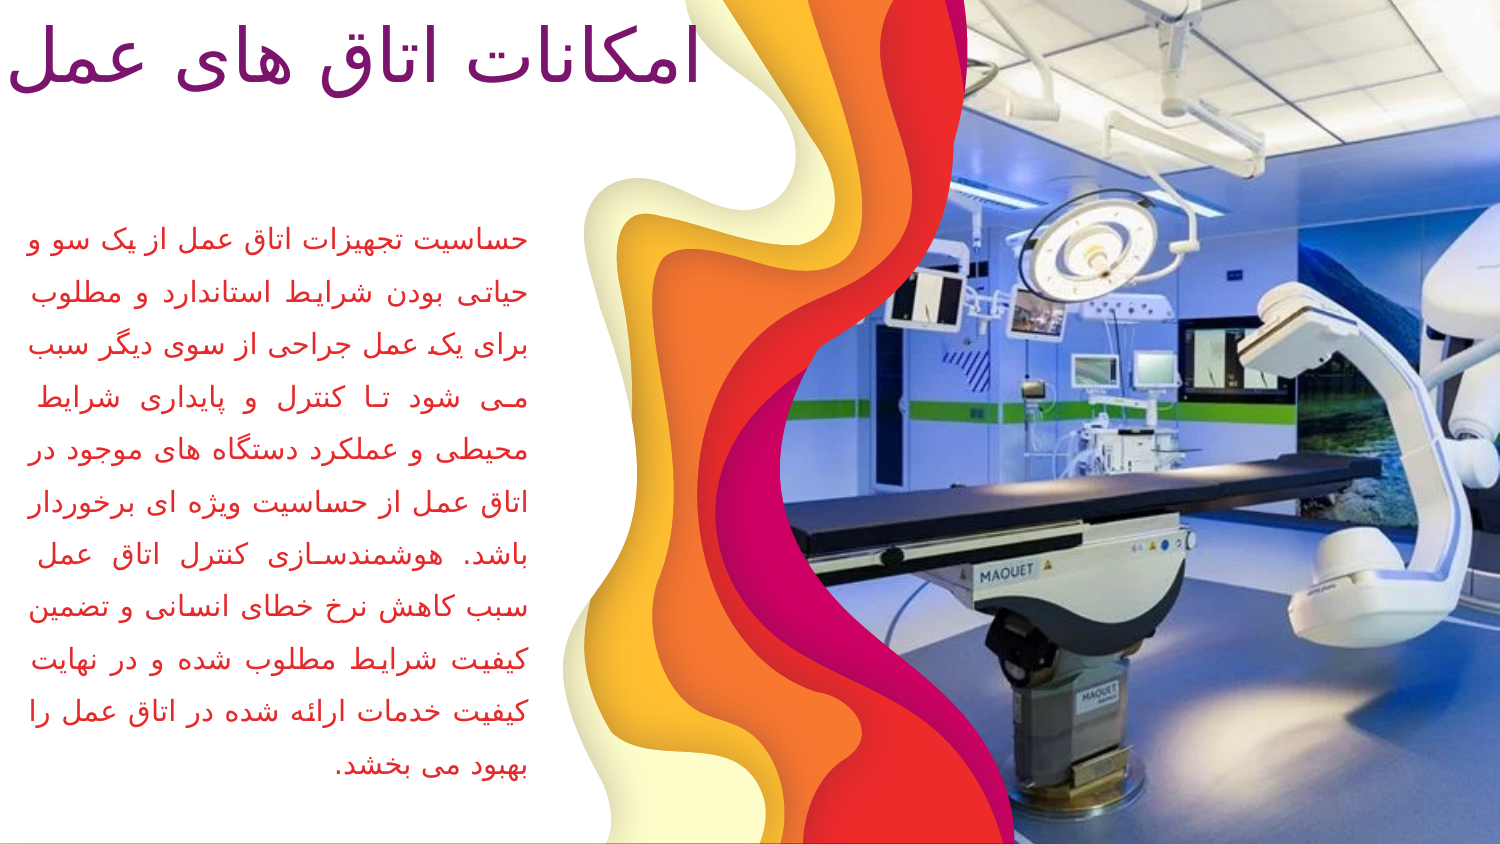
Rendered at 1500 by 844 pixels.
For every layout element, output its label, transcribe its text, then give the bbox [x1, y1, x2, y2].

picture [779, 0, 1500, 844]
text_box حساسیت تجهیزات اتاق عمل از یک سو و حیاتی بودن شرایط استاندارد و مطلوب برای یک عمل جراحی از سوی دیگر سبب می شود تا کنترل و پایداری شرایط محیطی و عملکرد دستگاه های موجود در اتاق عمل از حساسیت ویژه ای برخوردار باشد. هوشمندسازی کنترل اتاق عمل سبب کاهش نرخ خطای انسانی و تضمین کیفیت شرایط مطلوب شده و در نهایت کیفیت خدمات ارائه شده در اتاق عمل را بهبود می بخشد. [12, 195, 544, 788]
text_box امکانات اتاق های عمل [0, 0, 719, 105]
